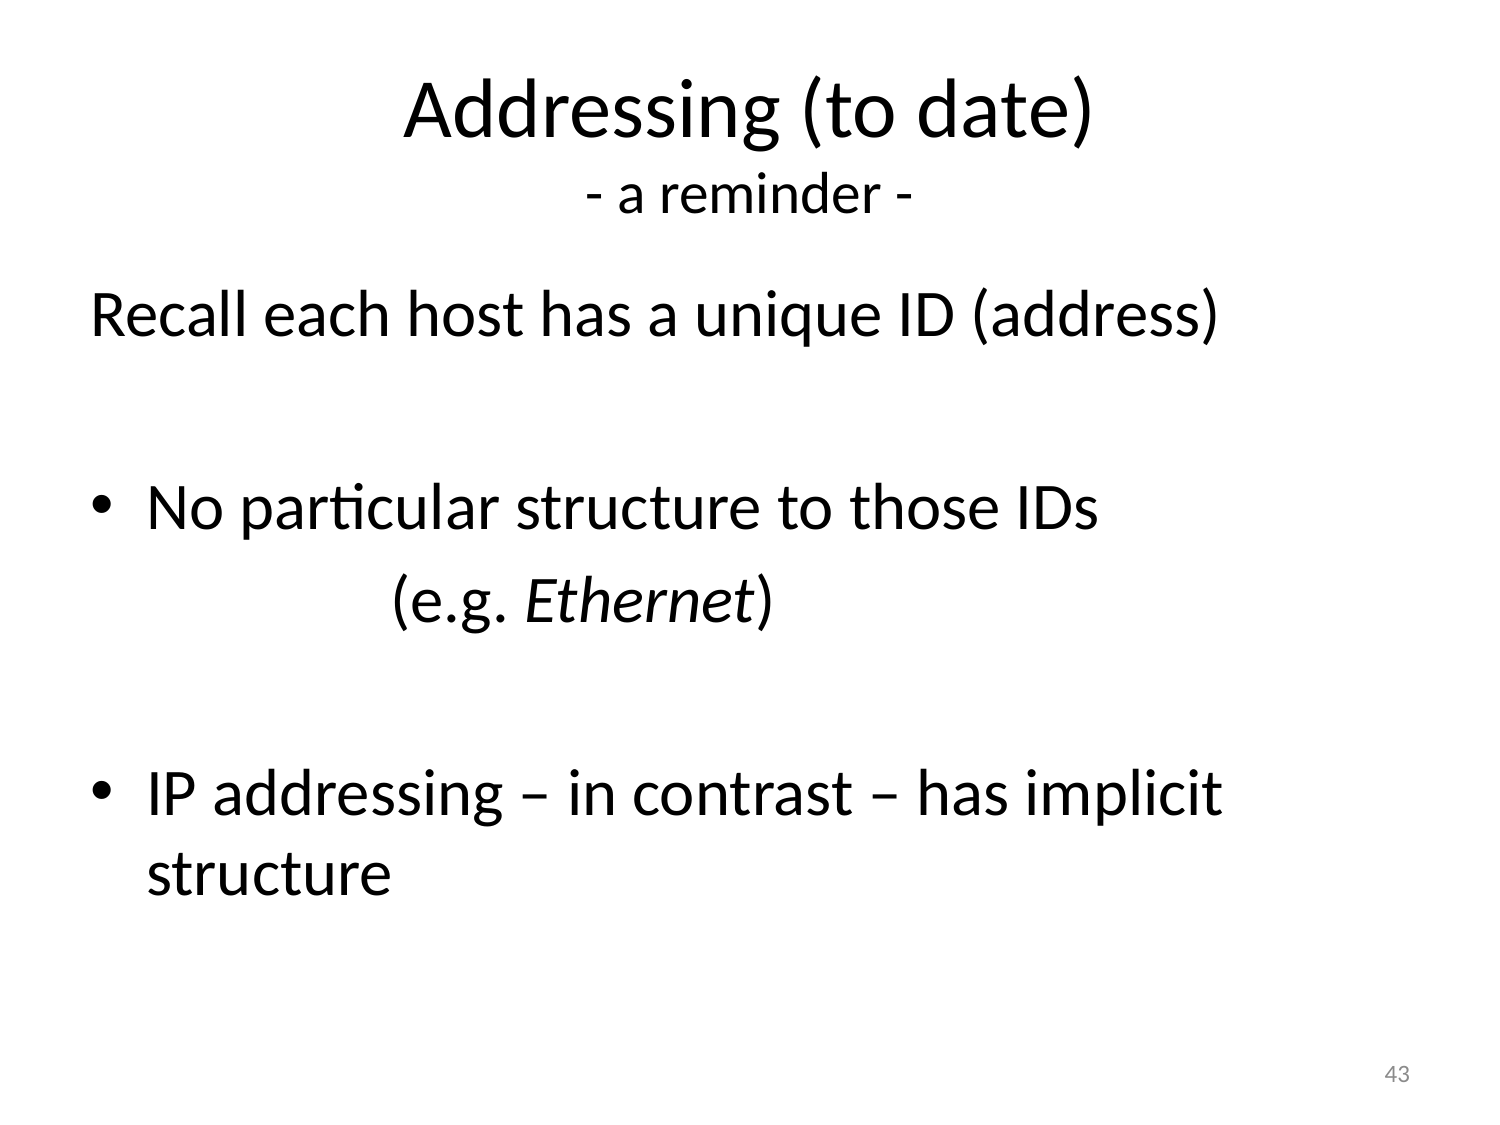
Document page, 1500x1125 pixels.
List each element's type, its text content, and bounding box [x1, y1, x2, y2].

list Recall each host has a unique ID (address) No particular structure to those IDs (e.g. Ethernet) IP addressing – in contrast – has implicit structure [75, 262, 1425, 1005]
title Addressing (to date) - a reminder - [75, 45, 1425, 233]
slide_number 43 [1074, 1042, 1425, 1103]
